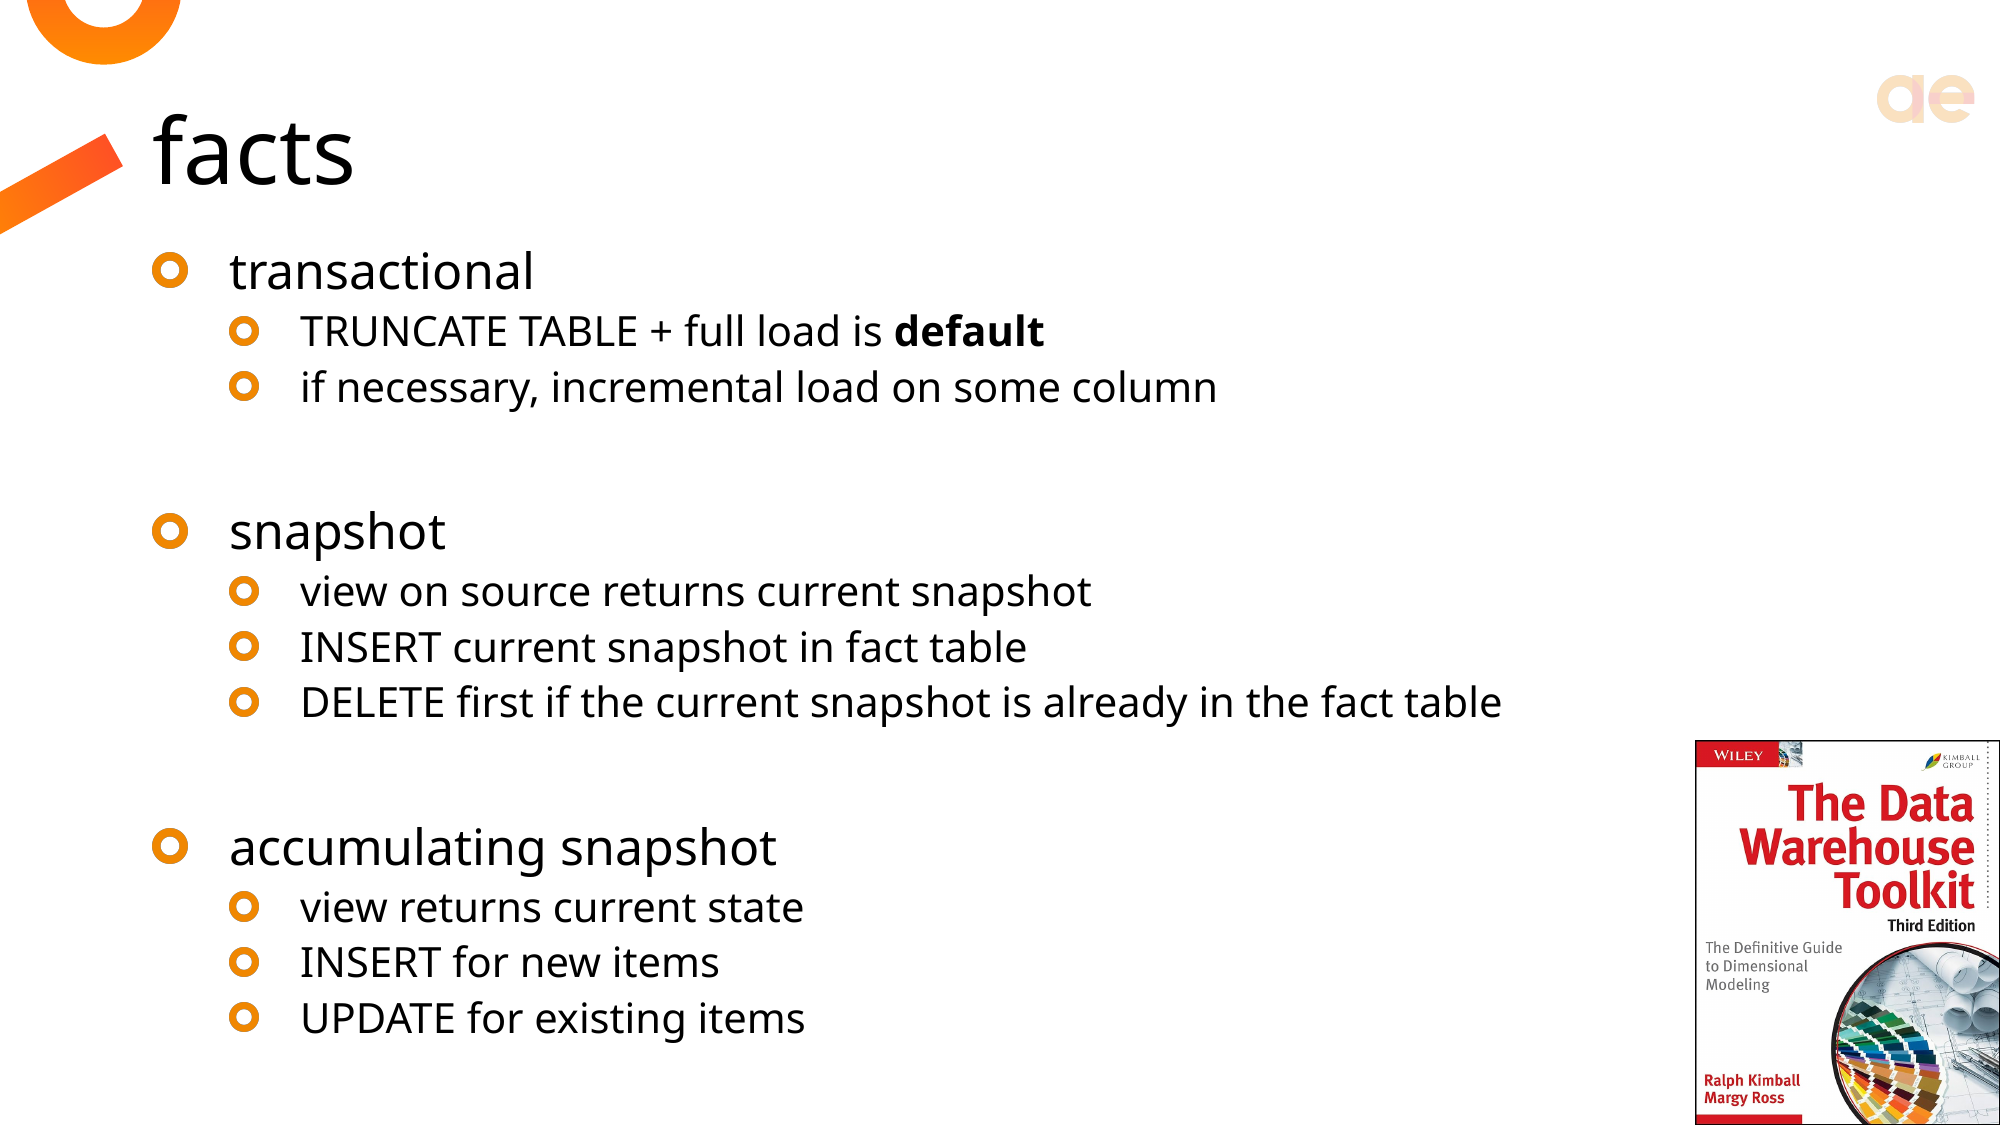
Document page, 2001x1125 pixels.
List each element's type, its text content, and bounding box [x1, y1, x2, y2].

picture [229, 1002, 259, 1032]
title facts [137, 79, 1863, 212]
picture [229, 576, 259, 606]
picture [152, 513, 188, 549]
picture [229, 687, 259, 717]
picture [229, 631, 259, 661]
picture [152, 828, 188, 864]
picture [1877, 75, 1975, 123]
picture [1694, 740, 2000, 1125]
picture [152, 252, 188, 288]
picture [229, 947, 259, 977]
picture [229, 891, 259, 922]
list transactional TRUNCATE TABLE + full load is default if necessary, incremental load on some column snapshot view on source returns current snapshot INSERT current snapshot in fact table DELETE first if the current snapshot is already in the fact table accumulating snapshot view returns current state INSERT for new items UPDATE for existing items [137, 238, 1863, 1014]
picture [229, 371, 259, 401]
picture [229, 316, 259, 346]
